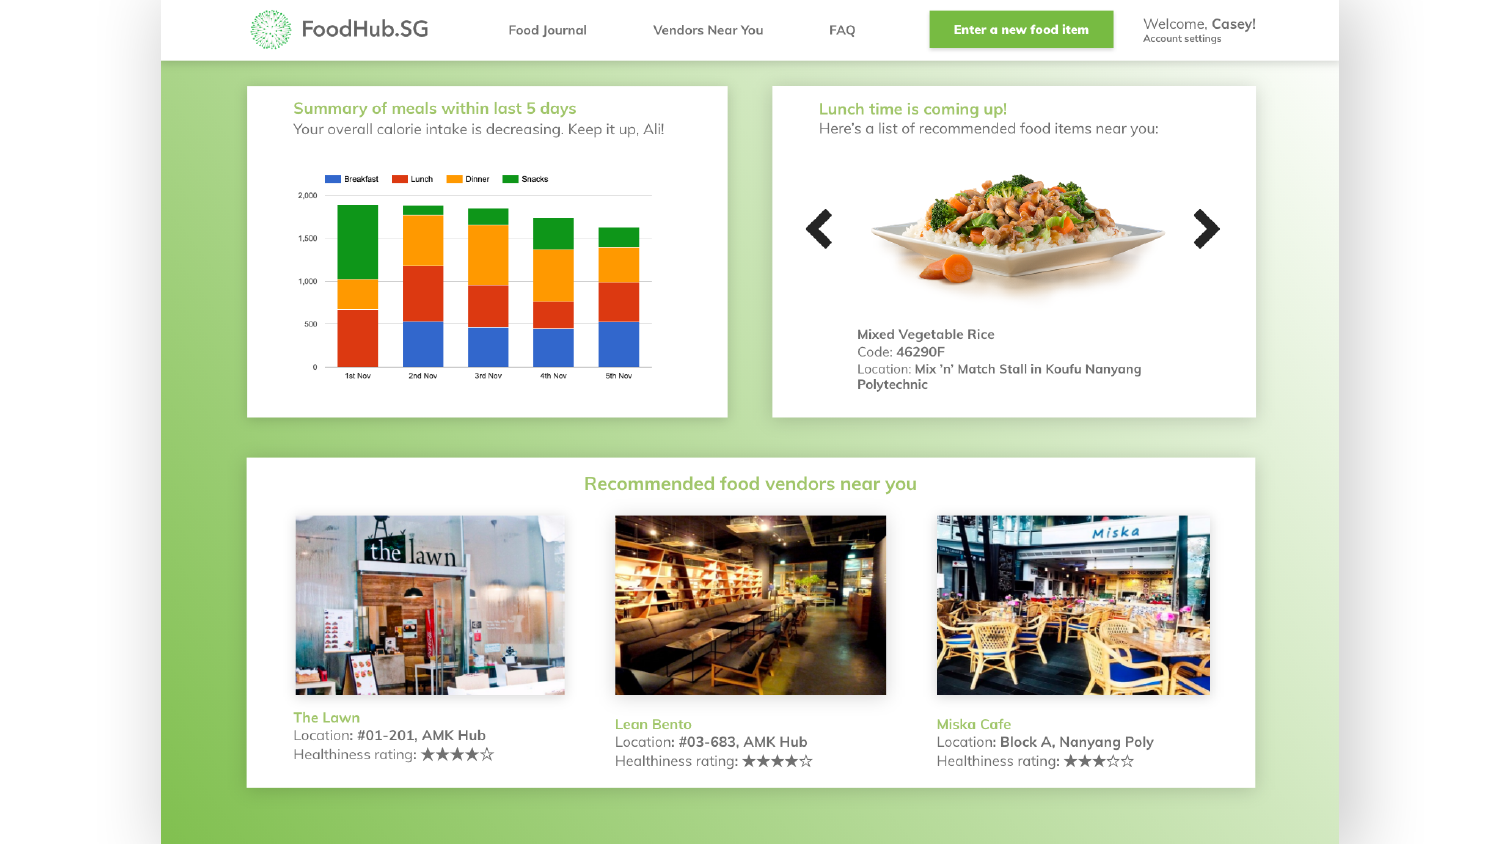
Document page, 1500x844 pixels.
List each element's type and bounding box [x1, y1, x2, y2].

picture [161, 0, 1339, 844]
